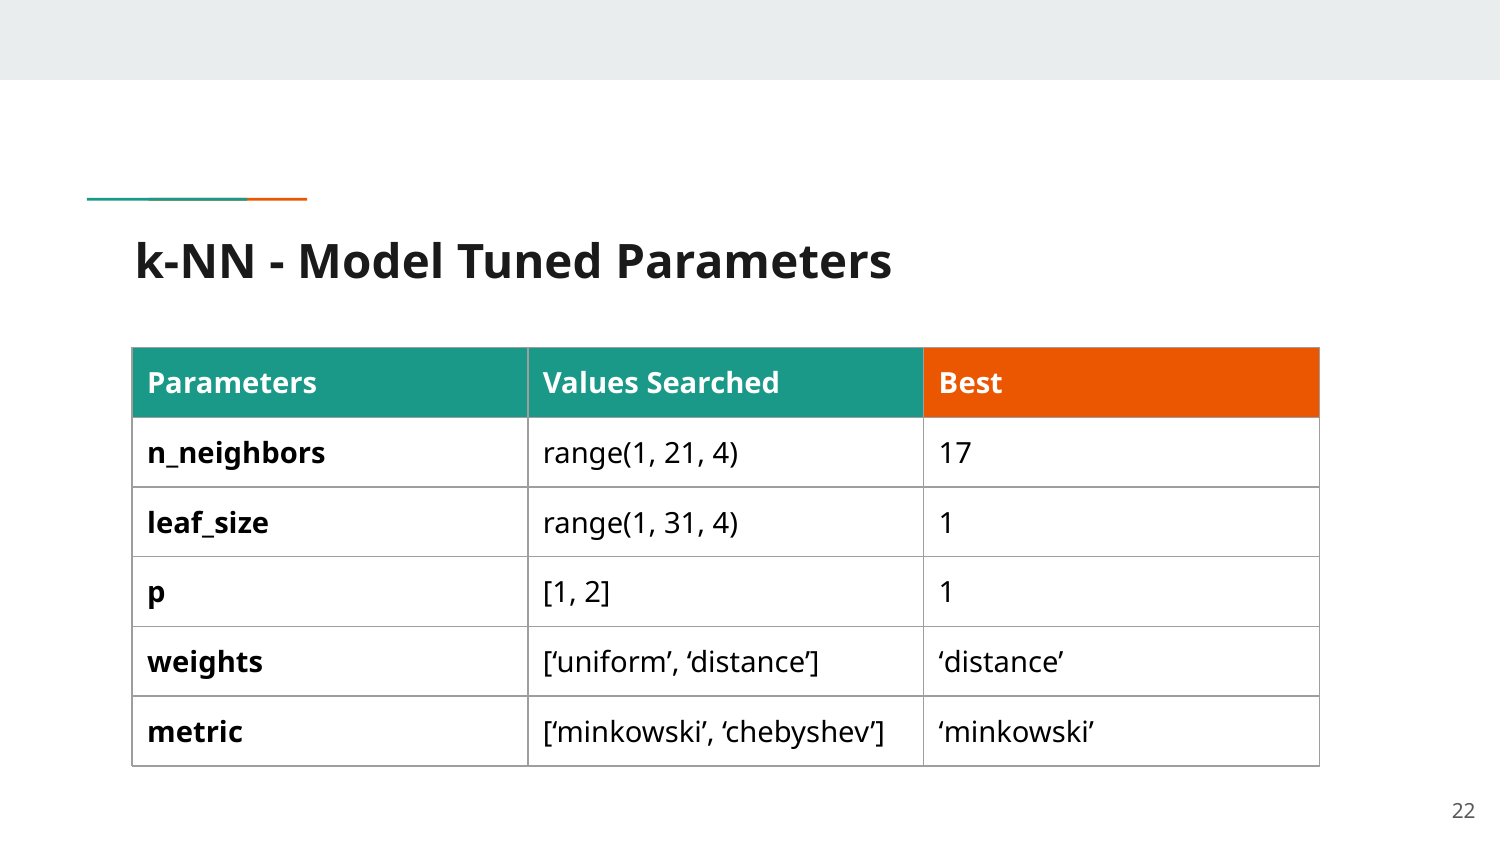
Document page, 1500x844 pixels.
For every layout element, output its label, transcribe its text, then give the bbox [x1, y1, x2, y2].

table_cell 17 [924, 418, 1319, 486]
slide_number ‹#› [1400, 779, 1491, 844]
table_cell n_neighbors [133, 418, 527, 486]
table_cell [‘minkowski’, ‘chebyshev’] [529, 697, 923, 765]
title k-NN - Model Tuned Parameters [119, 216, 1381, 305]
table_cell weights [133, 627, 527, 695]
table_header Best [924, 348, 1319, 417]
table_header Parameters [133, 348, 527, 417]
table_cell metric [133, 697, 527, 765]
table_cell 1 [924, 488, 1319, 556]
table_cell ‘minkowski’ [924, 697, 1319, 765]
table_header Values Searched [529, 348, 923, 417]
table_cell leaf_size [133, 488, 527, 556]
table_cell 1 [924, 557, 1319, 626]
table_cell range(1, 31, 4) [529, 488, 923, 556]
table_cell ‘distance’ [924, 627, 1319, 695]
table_cell [‘uniform’, ‘distance’] [529, 627, 923, 695]
table_cell [1, 2] [529, 557, 923, 626]
table_cell range(1, 21, 4) [529, 418, 923, 486]
table_cell p [133, 557, 527, 626]
